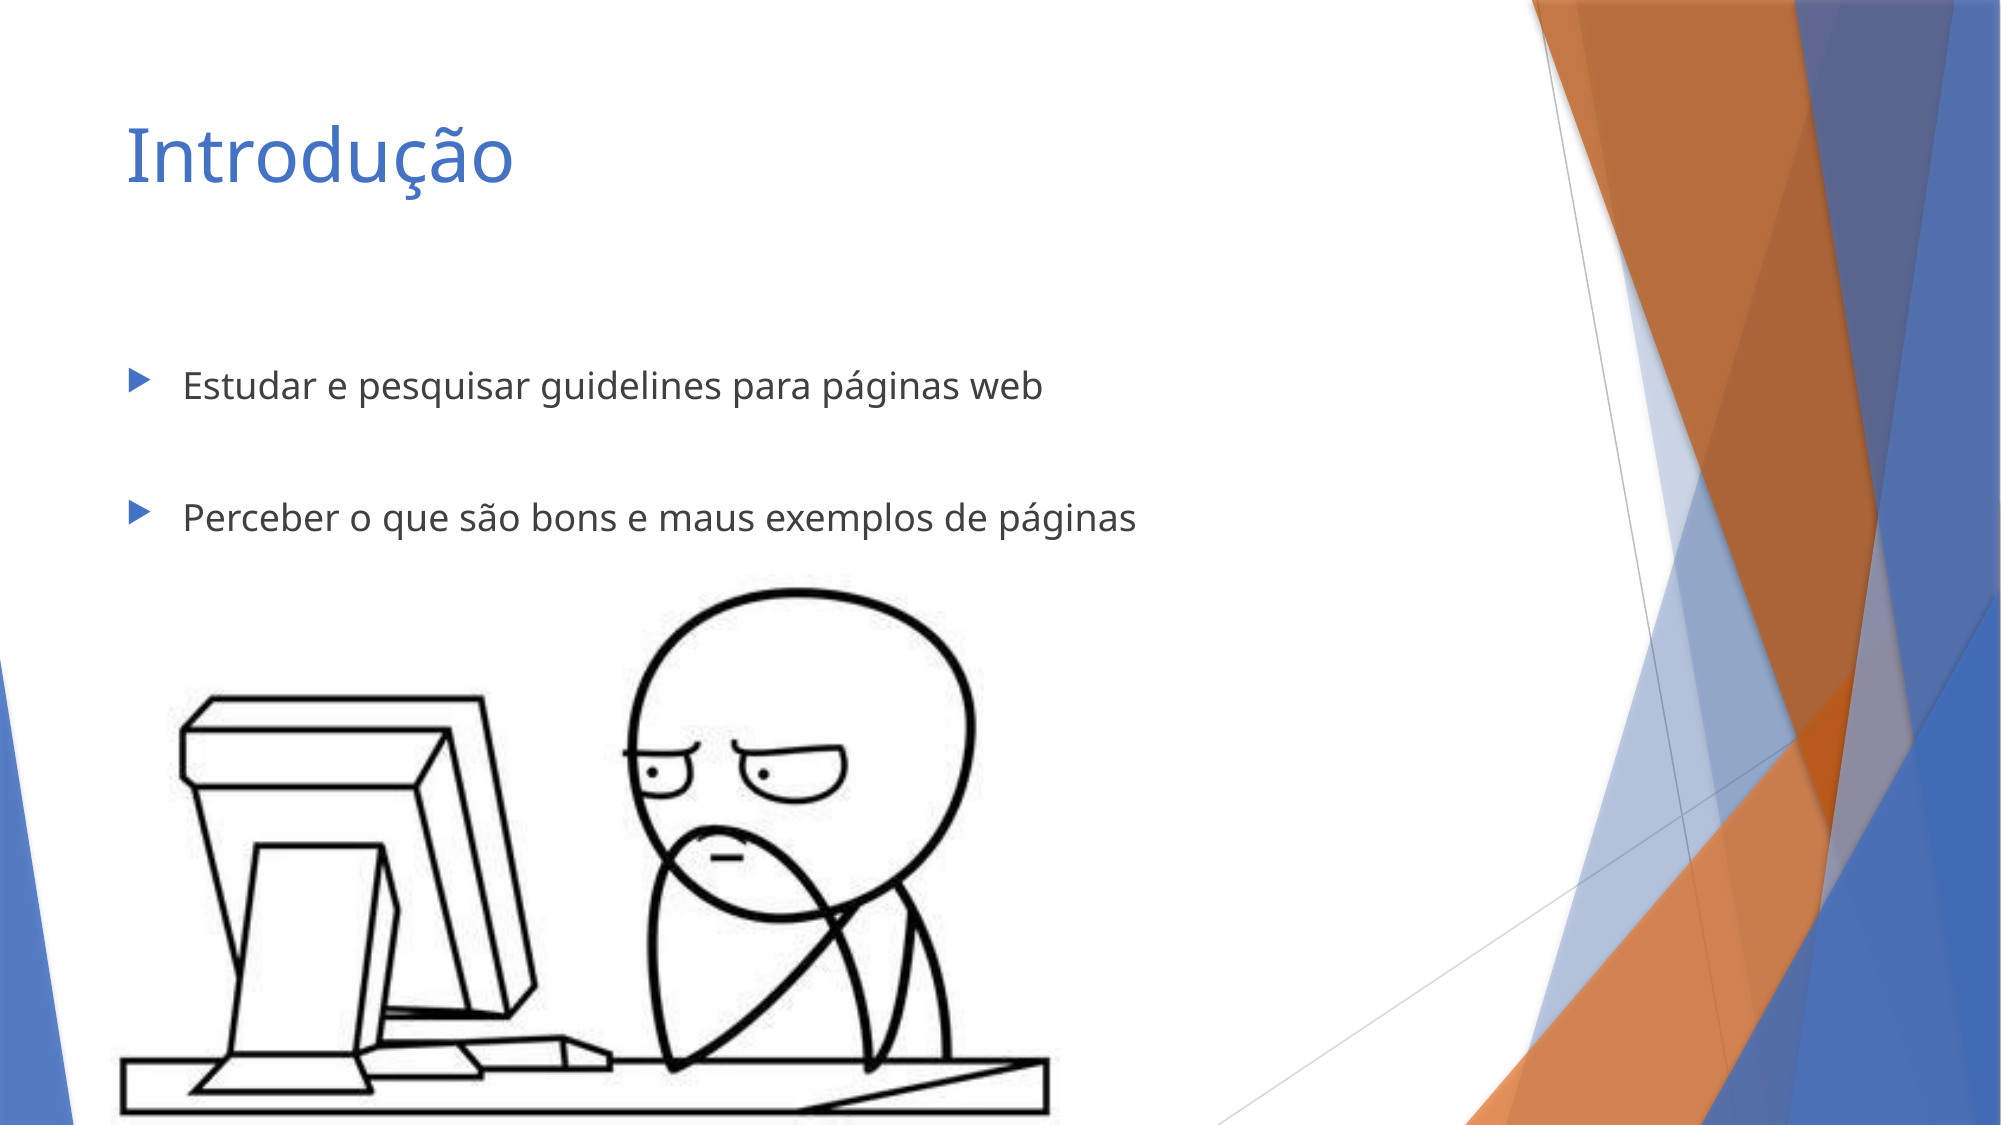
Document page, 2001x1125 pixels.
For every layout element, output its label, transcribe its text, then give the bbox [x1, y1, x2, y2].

picture [110, 574, 1061, 1125]
list Estudar e pesquisar guidelines para páginas web Perceber o que são bons e maus exemplos de páginas [111, 354, 1522, 992]
title Introdução [111, 99, 1522, 317]
